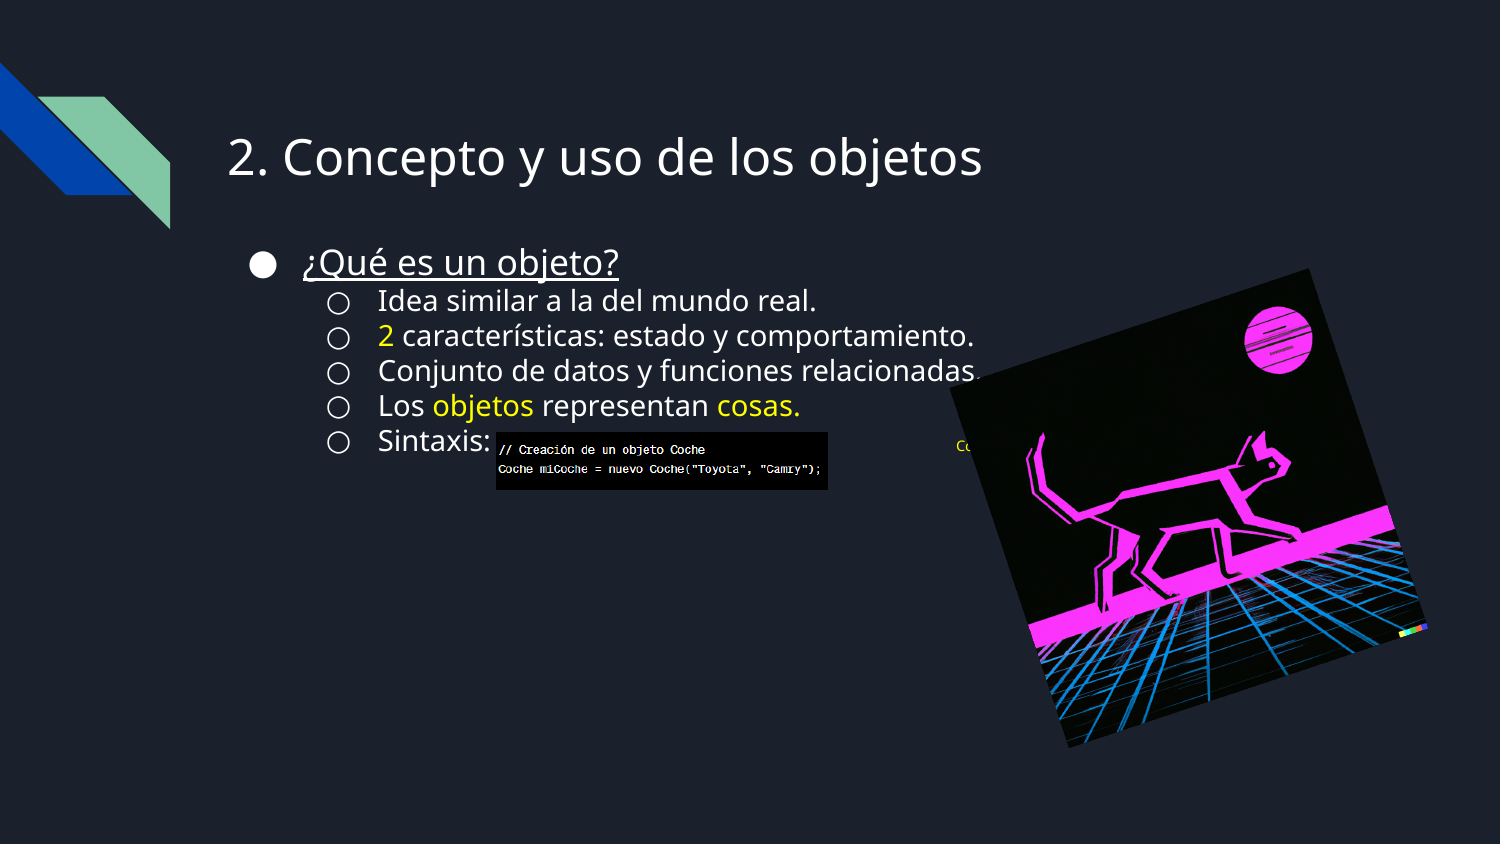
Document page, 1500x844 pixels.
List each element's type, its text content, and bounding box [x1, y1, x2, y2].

picture [496, 432, 829, 490]
title 2. Concepto y uso de los objetos [212, 107, 1368, 224]
picture [950, 268, 1428, 748]
text_box ¿Qué es un objeto? Idea similar a la del mundo real. 2 características: estado y comportamiento. Conjunto de datos y funciones relacionadas. Los objetos representan cosas. Sintaxis: Coche es una clase [212, 224, 1368, 755]
